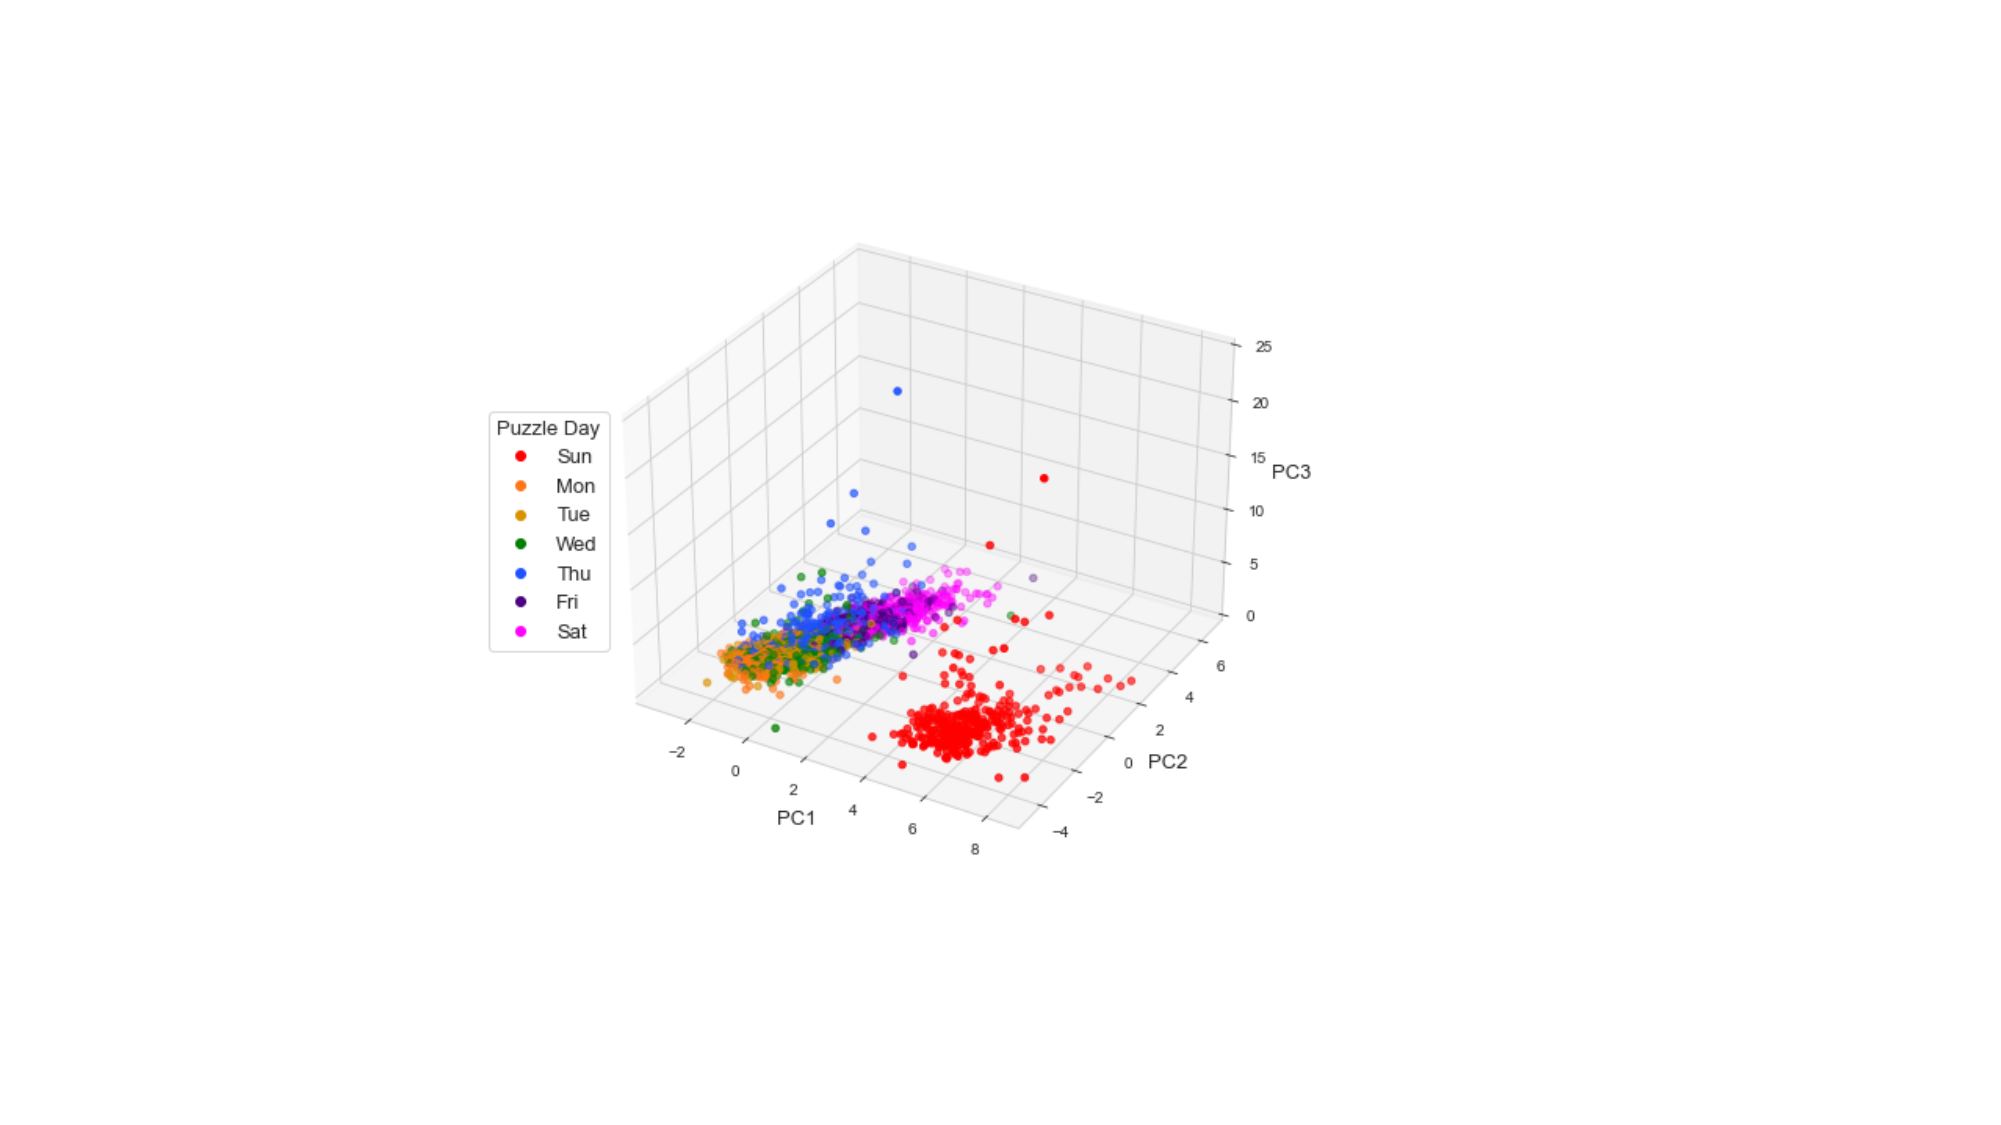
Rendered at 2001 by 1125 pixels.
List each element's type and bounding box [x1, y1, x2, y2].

picture [478, 232, 1322, 864]
